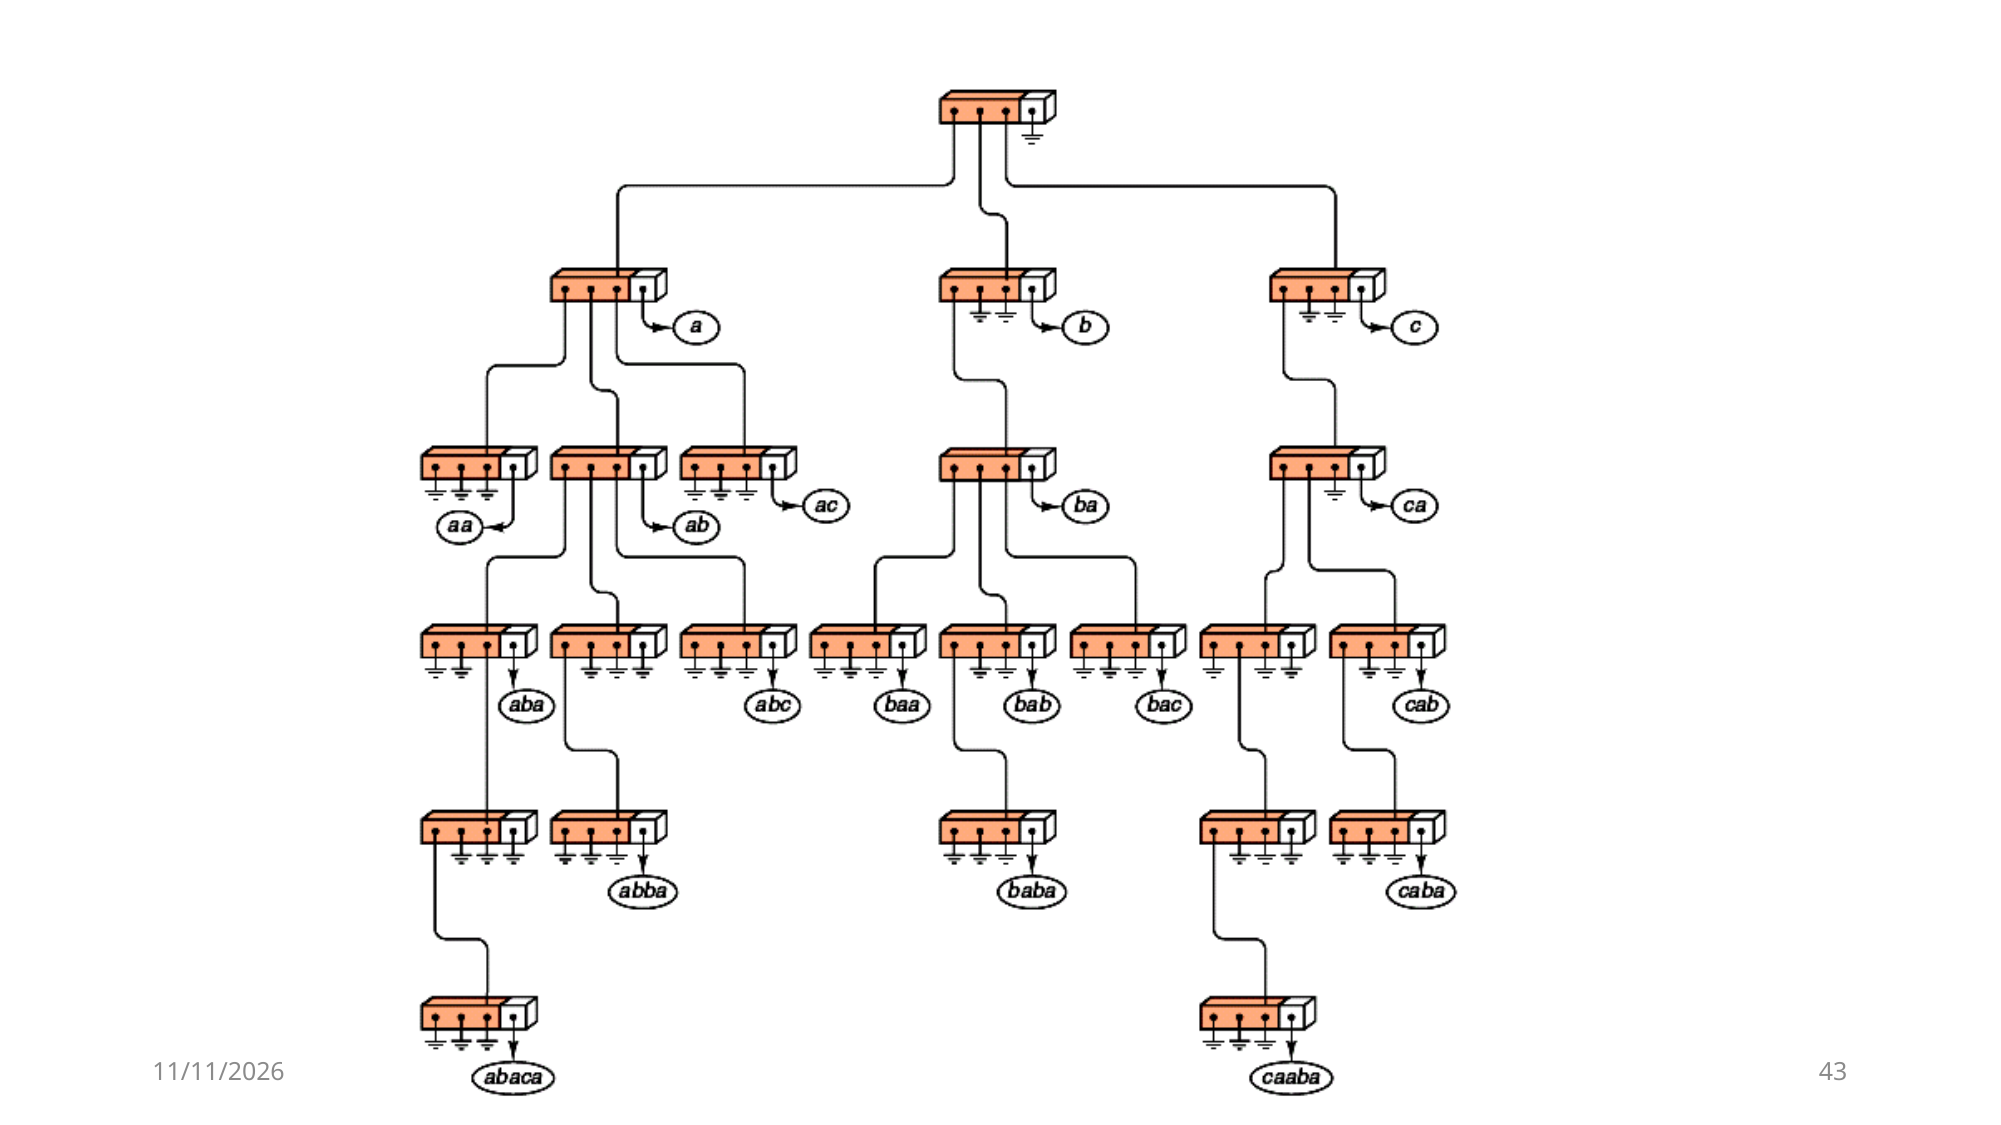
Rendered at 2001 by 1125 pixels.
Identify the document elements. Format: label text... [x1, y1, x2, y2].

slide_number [137, 1042, 397, 1103]
slide_number 43 [1479, 1042, 1863, 1103]
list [397, 85, 1479, 1111]
